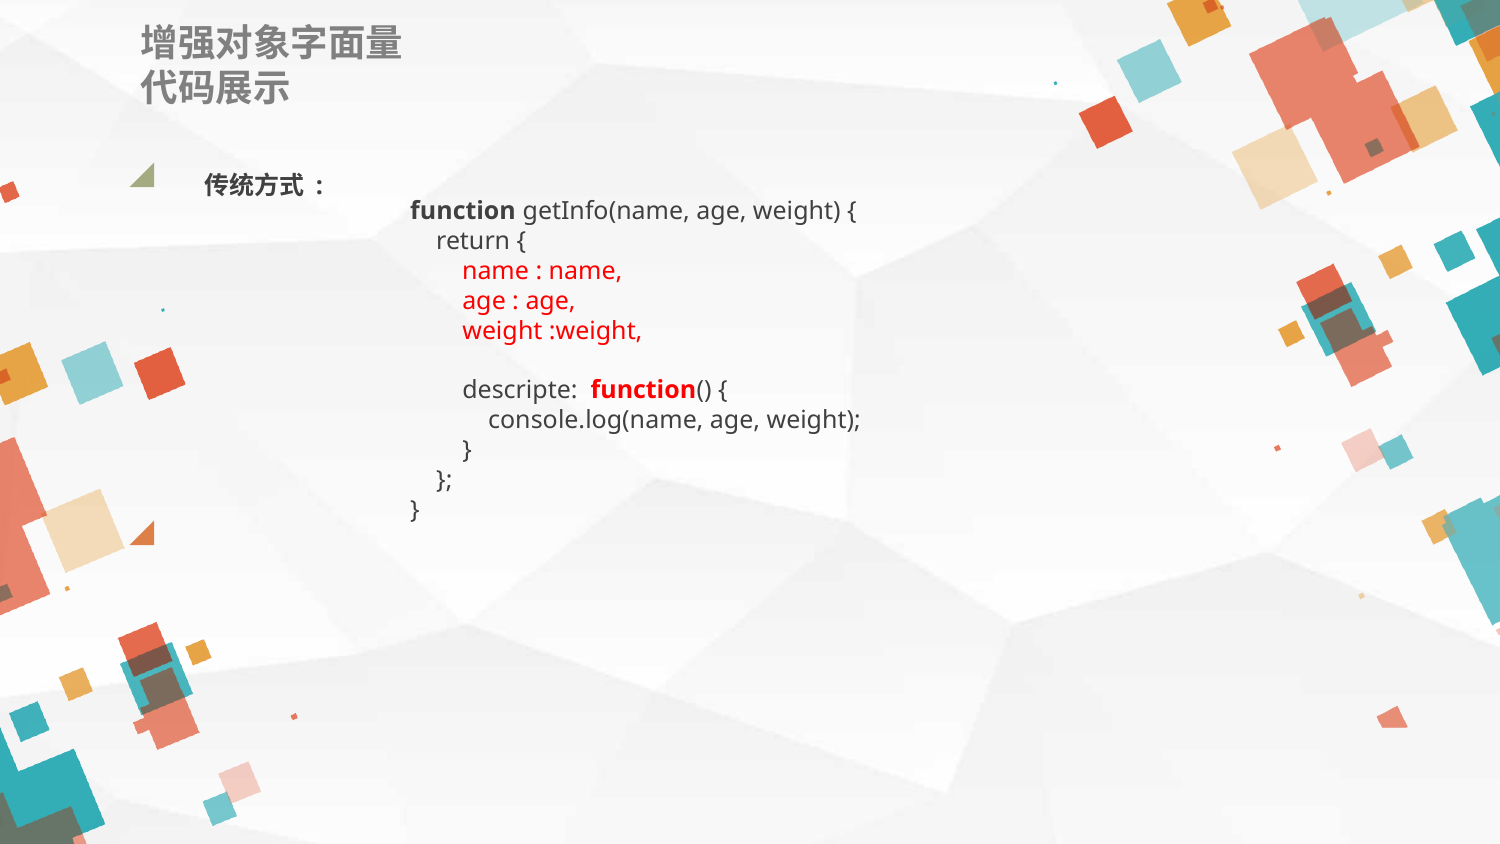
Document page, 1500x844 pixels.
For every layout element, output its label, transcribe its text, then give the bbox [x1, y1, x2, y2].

text_box function getInfo(name, age, weight) { return { name : name, age : age, weight :weight, descripte: function() { console.log(name, age, weight); } }; } [539, 186, 874, 532]
picture [0, 0, 1500, 844]
text_box 增强对象字面量 代码展示 [140, 32, 491, 95]
